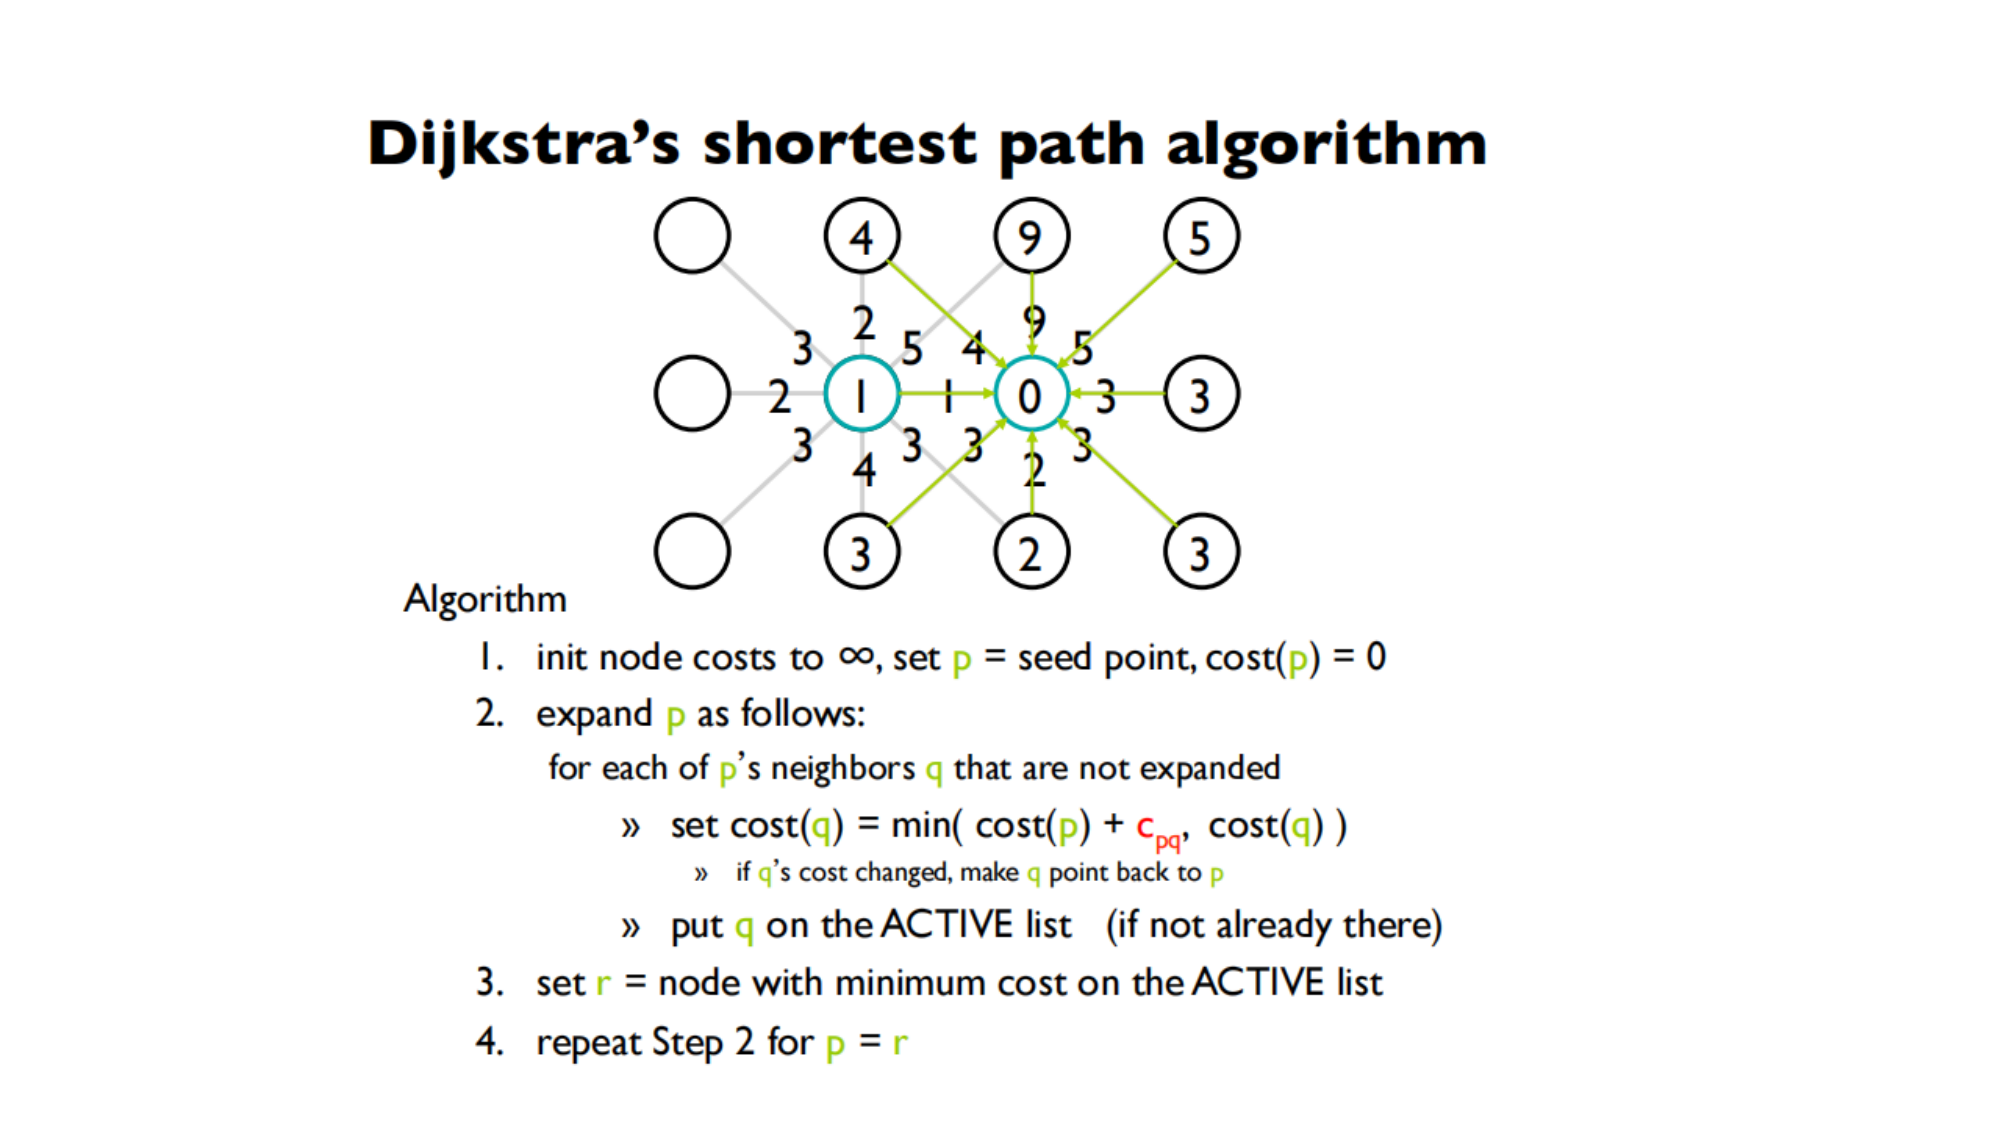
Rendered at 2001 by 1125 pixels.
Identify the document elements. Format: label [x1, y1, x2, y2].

picture [301, 50, 1699, 1075]
